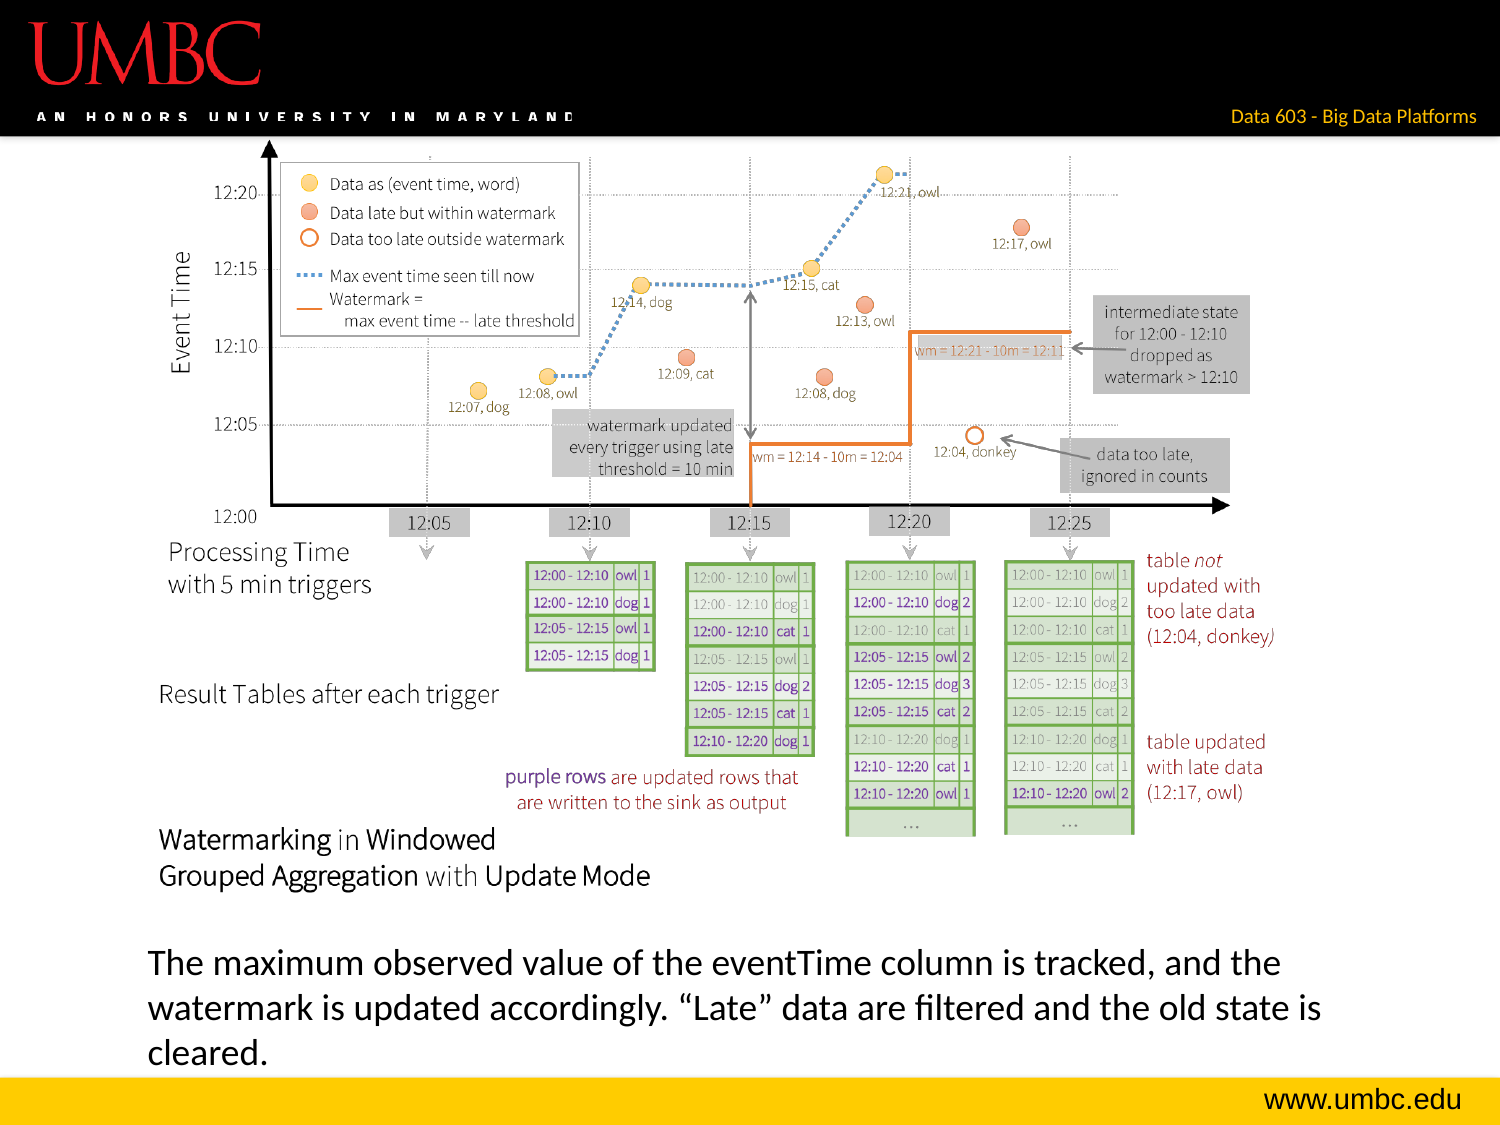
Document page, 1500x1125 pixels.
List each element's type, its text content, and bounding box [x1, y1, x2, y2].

picture [132, 113, 1309, 926]
text_box The maximum observed value of the eventTime column is tracked, and the watermark is updated accordingly. “Late” data are filtered and the old state is cleared. [132, 930, 1418, 1080]
